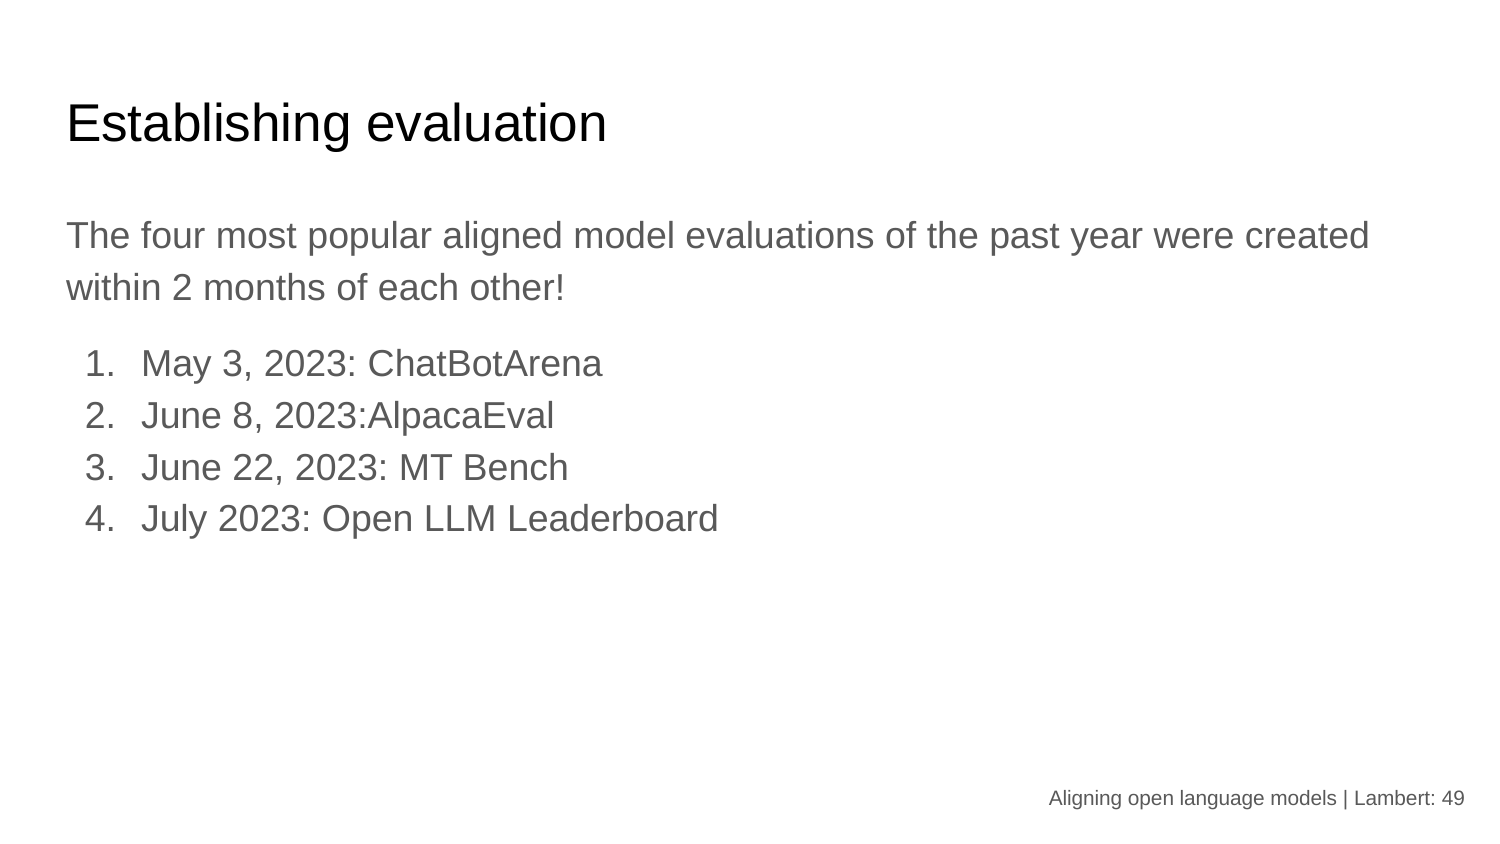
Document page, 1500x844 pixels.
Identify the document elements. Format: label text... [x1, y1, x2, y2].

list The four most popular aligned model evaluations of the past year were created within 2 months of each other! May 3, 2023: ChatBotArena June 8, 2023:AlpacaEval June 22, 2023: MT Bench July 2023: Open LLM Leaderboard [51, 189, 1449, 750]
slide_number Aligning open language models | Lambert: ‹#› [917, 764, 1480, 830]
title Establishing evaluation [51, 72, 1449, 167]
